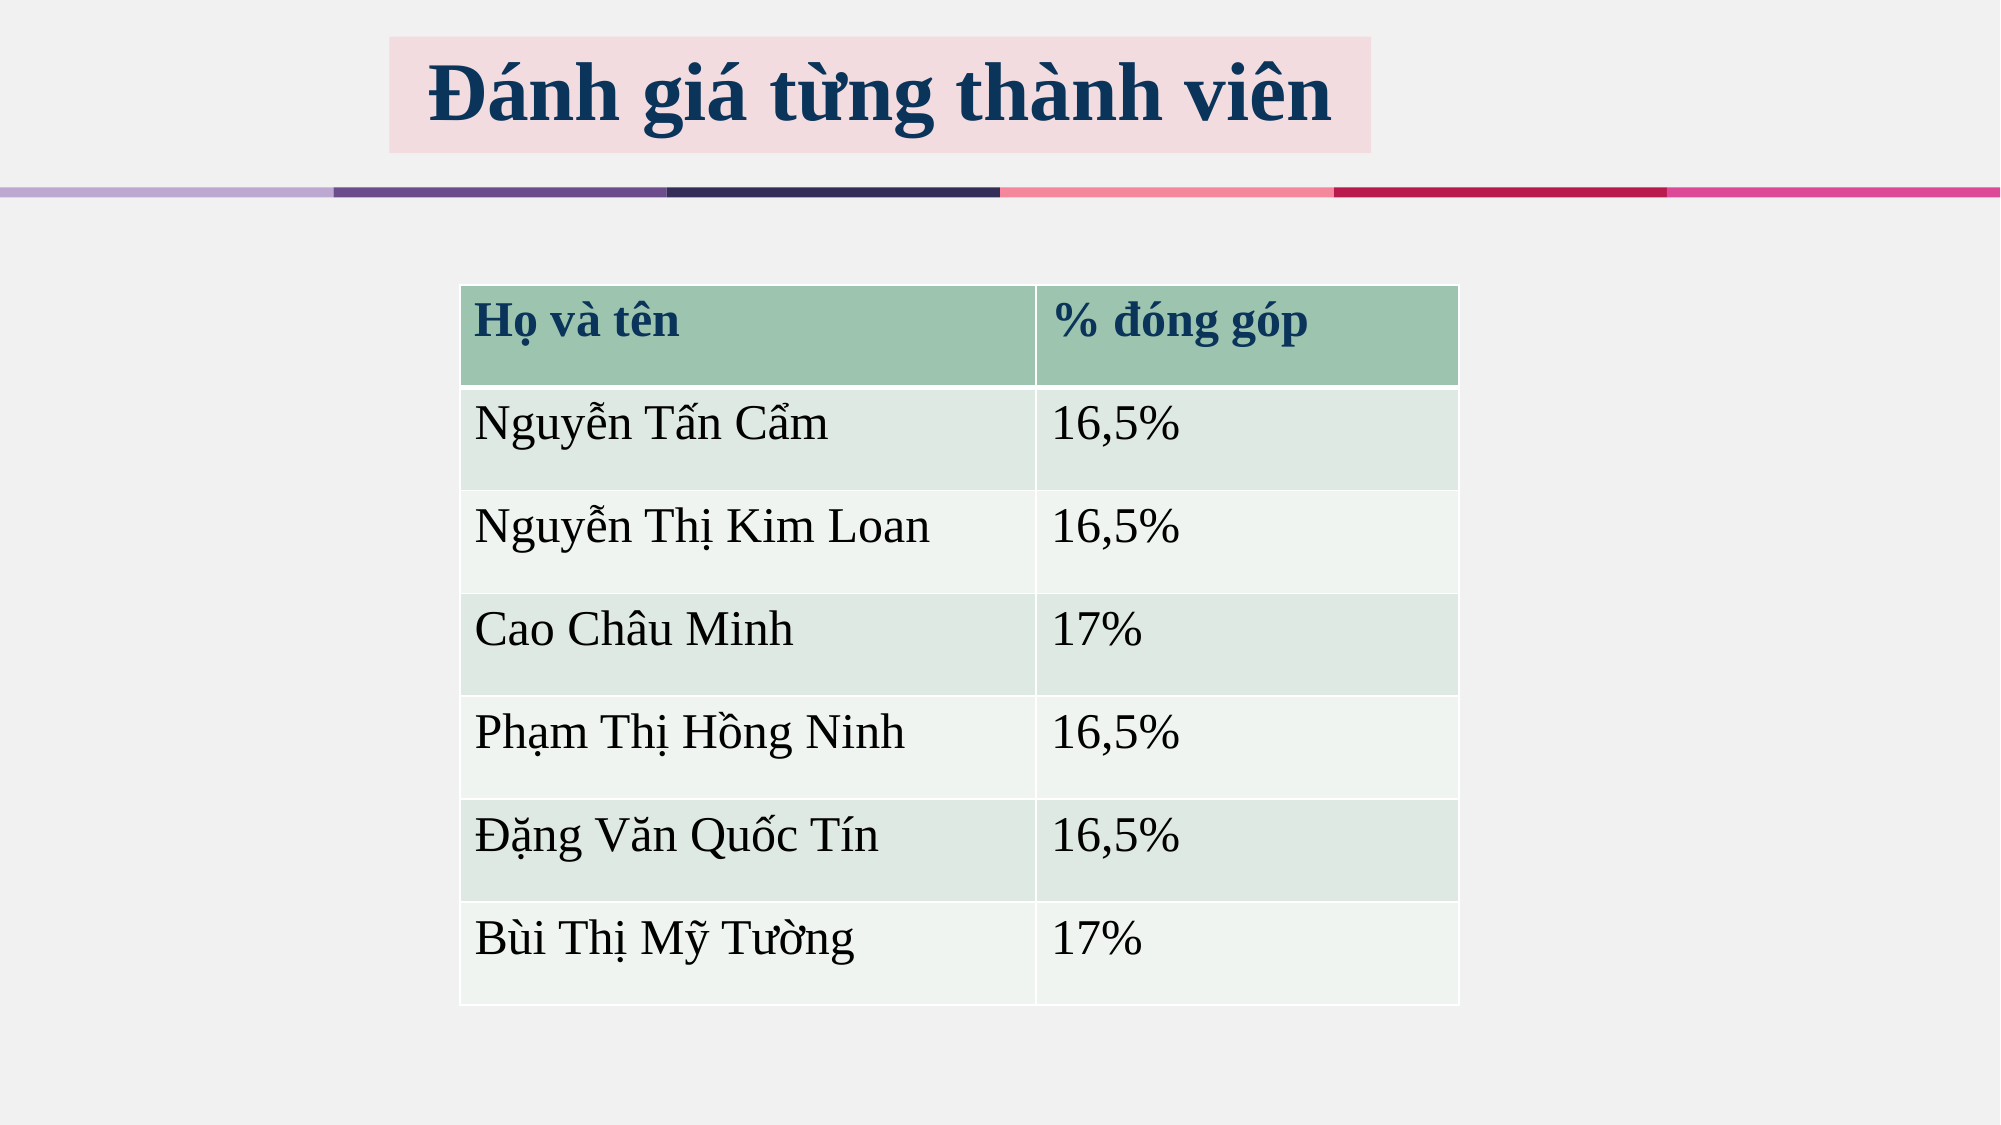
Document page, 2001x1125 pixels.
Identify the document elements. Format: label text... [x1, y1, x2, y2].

list Đánh giá từng thành viên [389, 36, 1372, 154]
table_cell Cao Châu Minh [461, 594, 1035, 695]
table_cell 17% [1037, 903, 1458, 1004]
table_cell 17% [1037, 594, 1458, 695]
table_cell Đặng Văn Quốc Tín [461, 800, 1035, 901]
table_cell 16,5% [1037, 491, 1458, 593]
table_cell Phạm Thị Hồng Ninh [461, 697, 1035, 798]
table_cell 16,5% [1037, 390, 1458, 490]
table_cell Nguyễn Thị Kim Loan [461, 491, 1035, 593]
table_header % đóng góp [1037, 286, 1458, 385]
table_header Họ và tên [461, 286, 1035, 385]
table_cell 16,5% [1037, 800, 1458, 901]
table_cell 16,5% [1037, 697, 1458, 798]
table_cell Nguyễn Tấn Cẩm [461, 390, 1035, 490]
table_cell Bùi Thị Mỹ Tường [461, 903, 1035, 1004]
